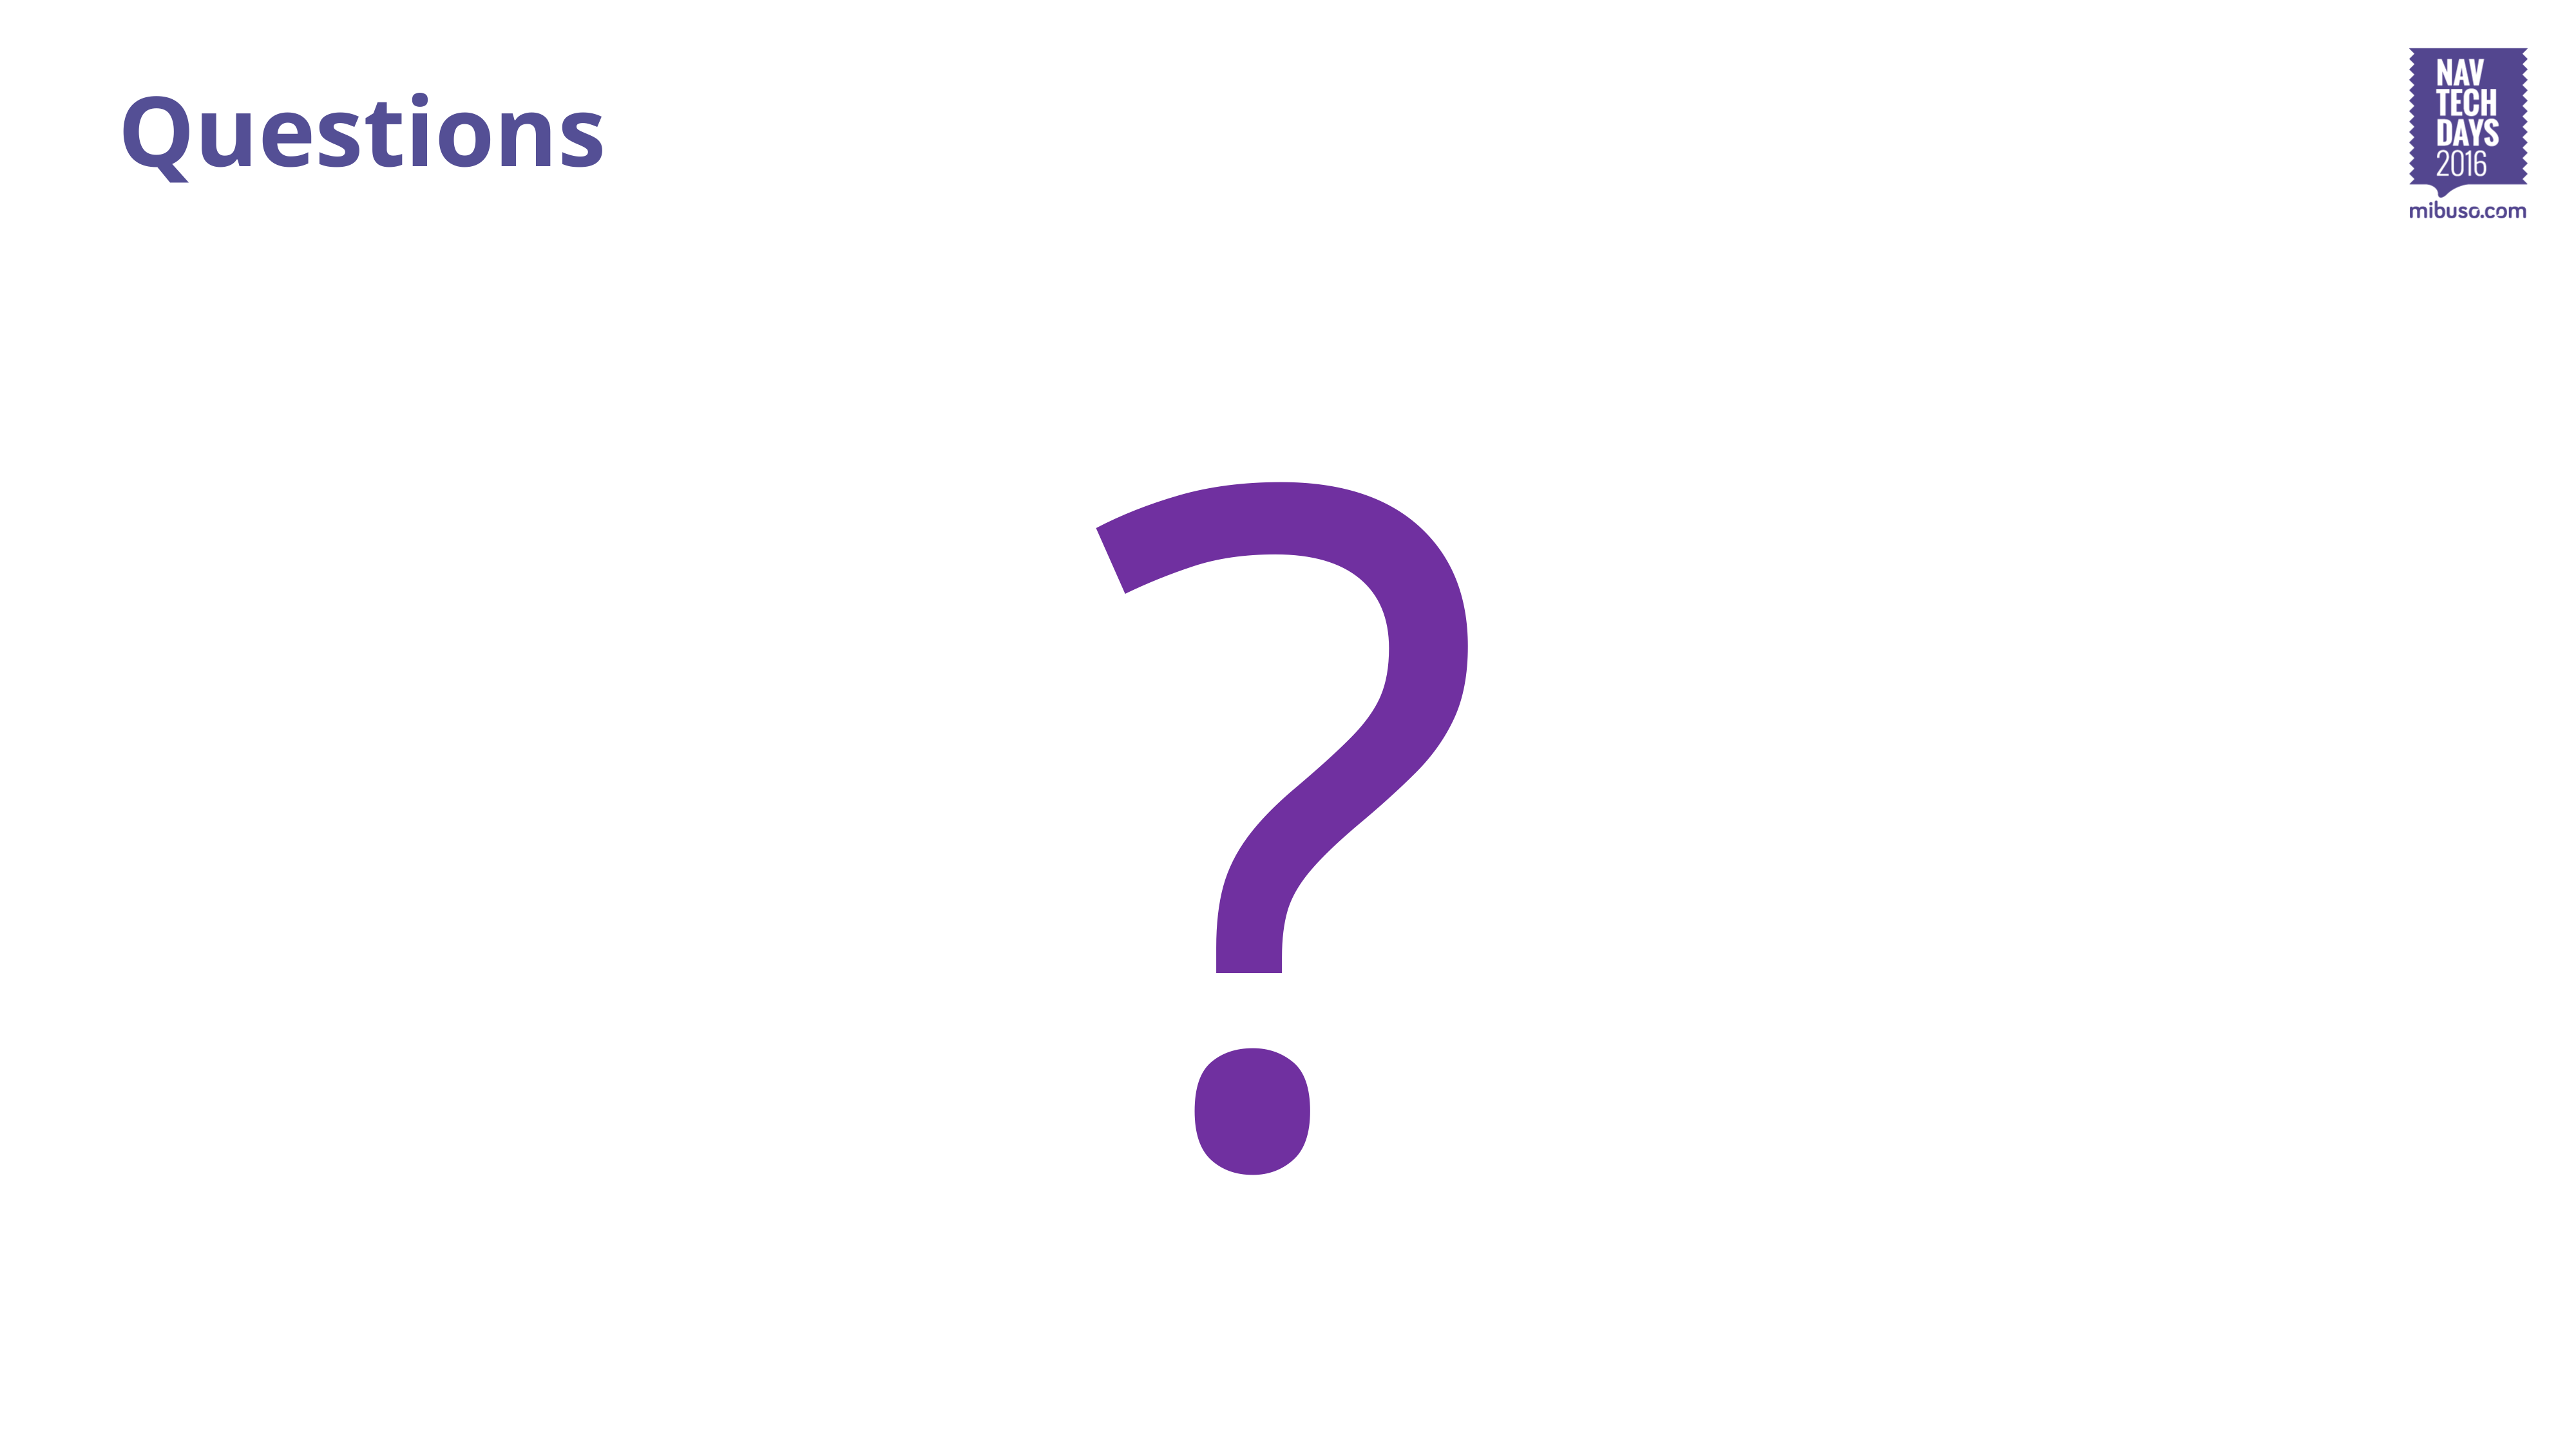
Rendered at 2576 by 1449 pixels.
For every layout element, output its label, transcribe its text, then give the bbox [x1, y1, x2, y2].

list ? [110, 270, 2468, 1372]
picture [2391, 35, 2544, 235]
title Questions [108, 40, 2468, 231]
